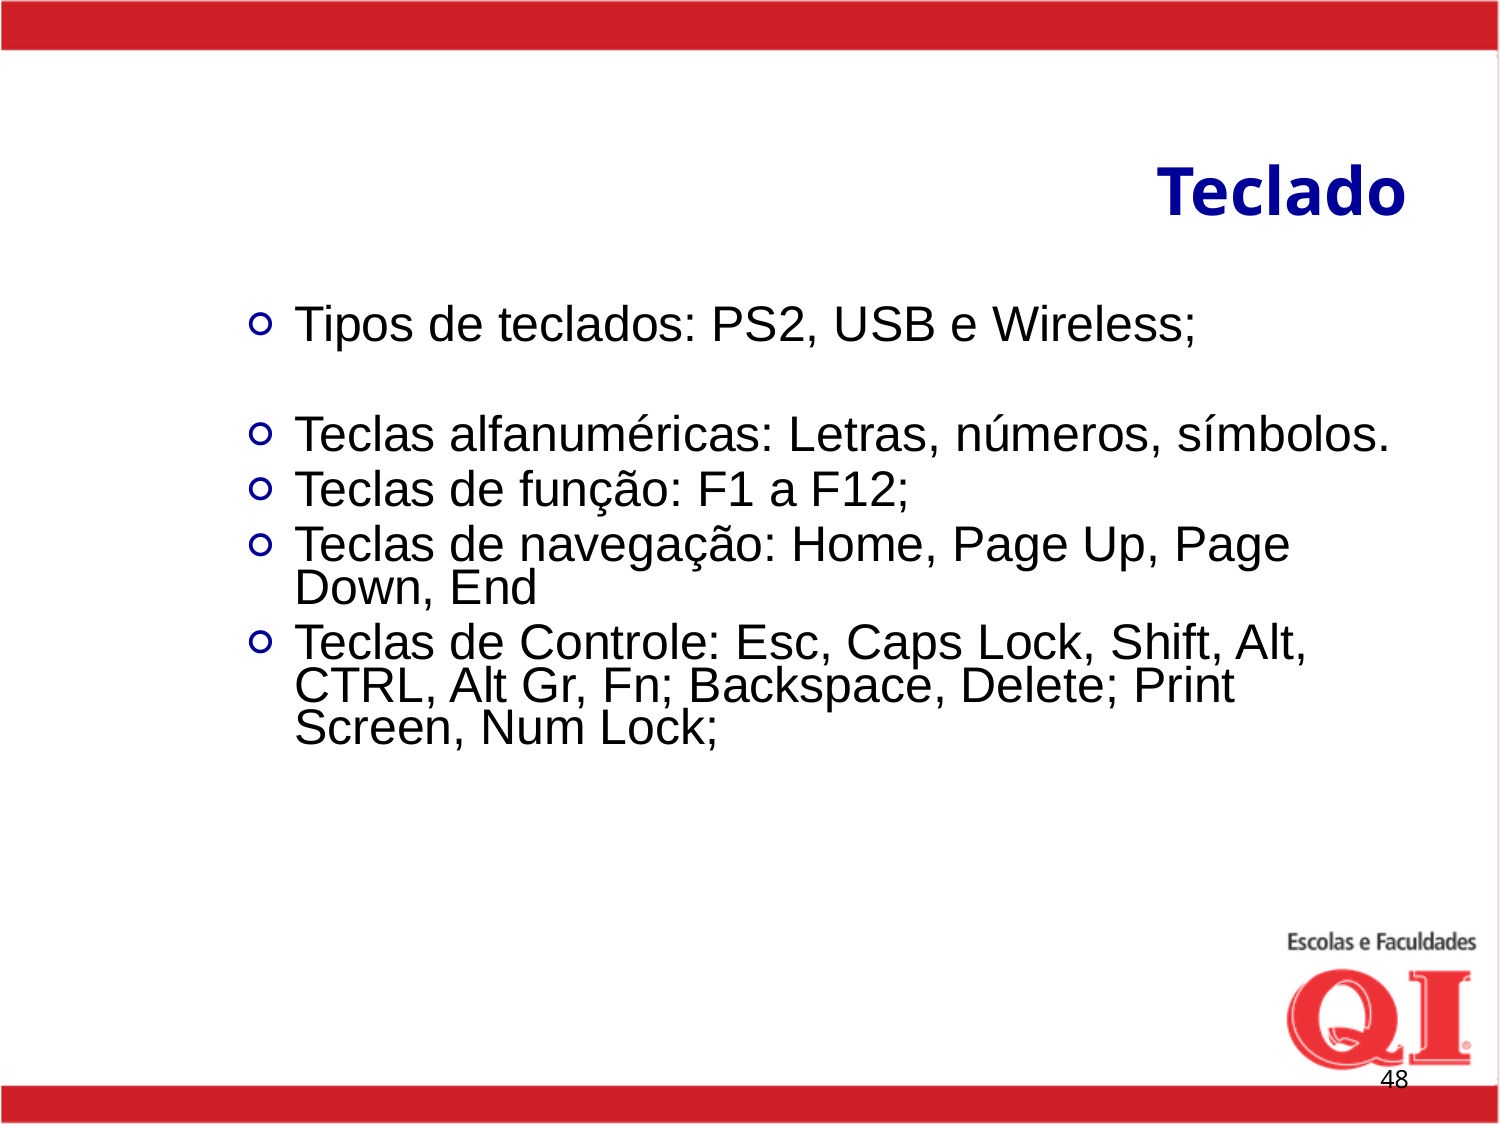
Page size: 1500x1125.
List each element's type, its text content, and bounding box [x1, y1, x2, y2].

title Teclado [224, 48, 1424, 236]
slide_number ‹#› [1074, 1030, 1424, 1106]
list Tipos de teclados: PS2, USB e Wireless; Teclas alfanuméricas: Letras, números, símbolos. Teclas de função: F1 a F12; Teclas de navegação: Home, Page Up, Page Down, End Teclas de Controle: Esc, Caps Lock, Shift, Alt, CTRL, Alt Gr, Fn; Backspace, Delete; Print Screen, Num Lock; [224, 299, 1424, 1014]
picture [0, 0, 1500, 1125]
